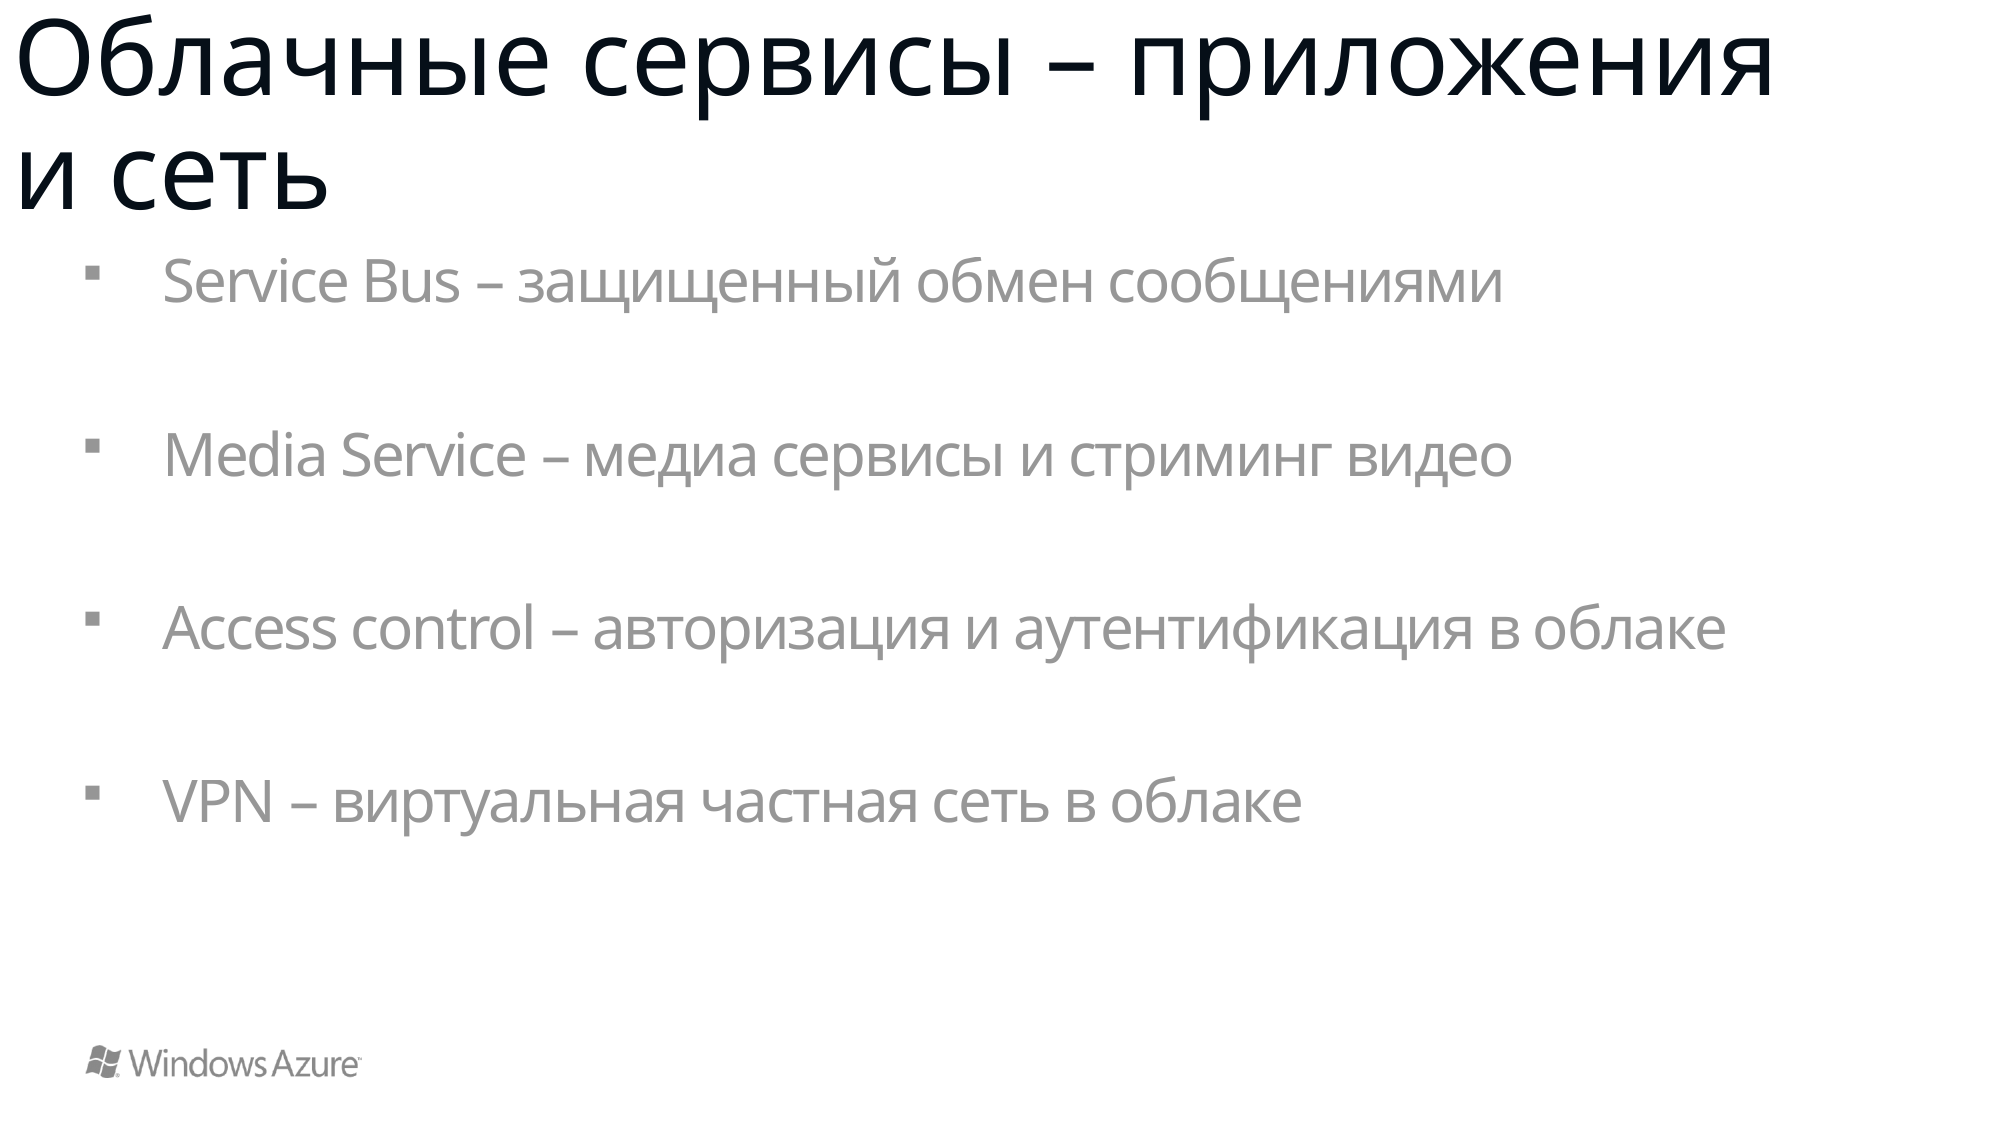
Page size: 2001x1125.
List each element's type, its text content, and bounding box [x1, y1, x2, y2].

title Облачные сервисы – приложения и сеть [7, 0, 1837, 242]
list Service Bus – защищенный обмен сообщениями Media Service – медиа сервисы и стриминг видео Access control – авторизация и аутентификация в облаке VPN – виртуальная частная сеть в облаке [75, 149, 1788, 961]
